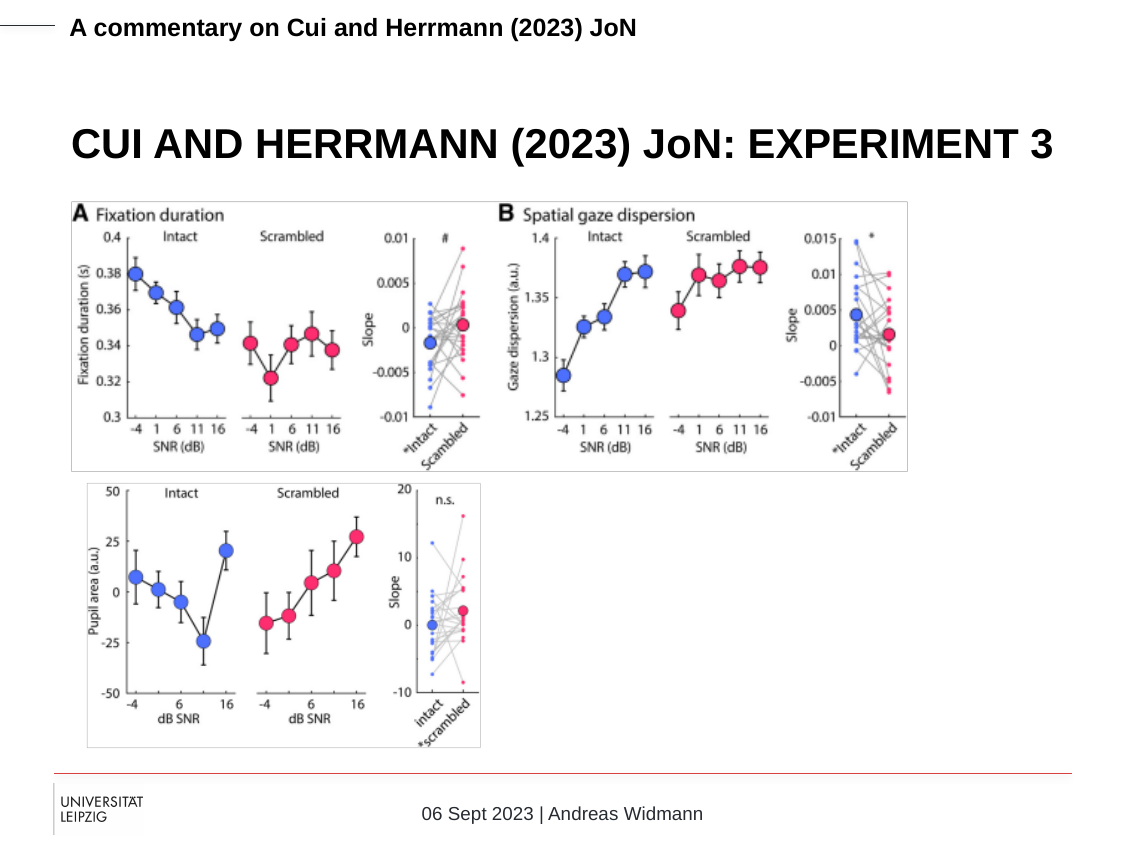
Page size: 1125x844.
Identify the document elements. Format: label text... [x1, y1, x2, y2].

picture [60, 193, 918, 475]
picture [75, 477, 487, 751]
picture [53, 782, 144, 836]
title Cui and herrmann (2023) JoN: Experiment 3 [56, 50, 1070, 175]
